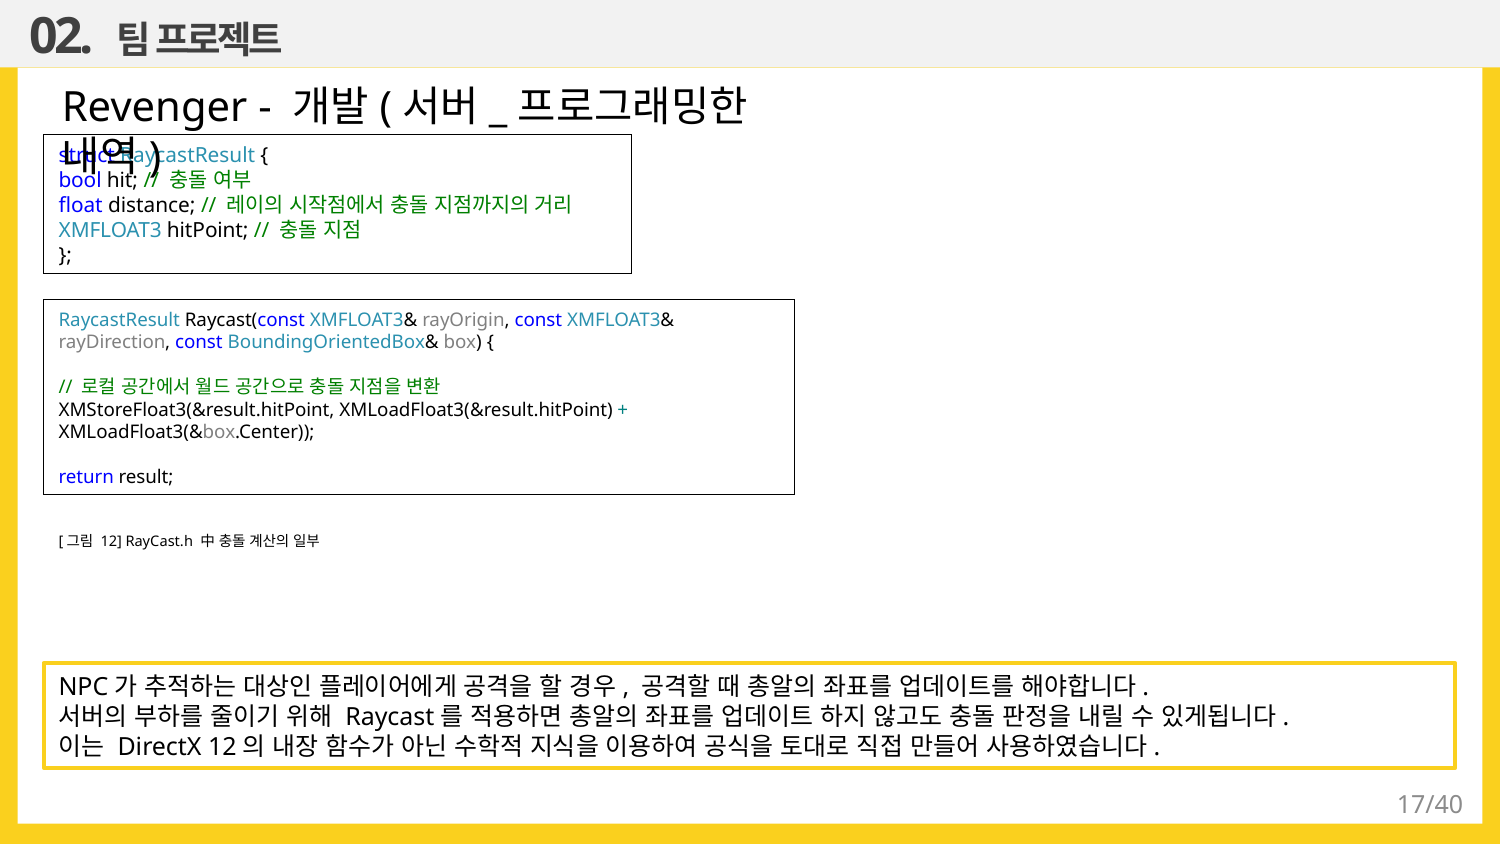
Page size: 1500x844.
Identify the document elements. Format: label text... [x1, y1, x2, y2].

slide_number 17/40 [1368, 786, 1479, 826]
text_box NPC가 추적하는 대상인 플레이어에게 공격을 할 경우, 공격할 때 총알의 좌표를 업데이트를 해야합니다. 서버의 부하를 줄이기 위해 Raycast를 적용하면 총알의 좌표를 업데이트 하지 않고도 충돌 판정을 내릴 수 있게됩니다. 이는 DirectX 12의 내장 함수가 아닌 수학적 지식을 이용하여 공식을 토대로 직접 만들어 사용하였습니다. [42, 661, 1457, 770]
text_box Revenger - 개발(서버_프로그래밍한 내역) [15, 71, 847, 137]
text_box 02. 팀 프로젝트 [0, 0, 1500, 70]
text_box struct RaycastResult { bool hit; // 충돌 여부 float distance; // 레이의 시작점에서 충돌 지점까지의 거리 XMFLOAT3 hitPoint; // 충돌 지점 }; [43, 137, 632, 274]
text_box [16, 70, 1484, 826]
text_box [그림 12] RayCast.h 中 충돌 계산의 일부 [43, 524, 563, 557]
text_box RaycastResult Raycast(const XMFLOAT3& rayOrigin, const XMFLOAT3& rayDirection, const BoundingOrientedBox& box) { // 로컬 공간에서 월드 공간으로 충돌 지점을 변환 XMStoreFloat3(&result.hitPoint, XMLoadFloat3(&result.hitPoint) + XMLoadFloat3(&box.Center)); return result; [43, 299, 795, 495]
